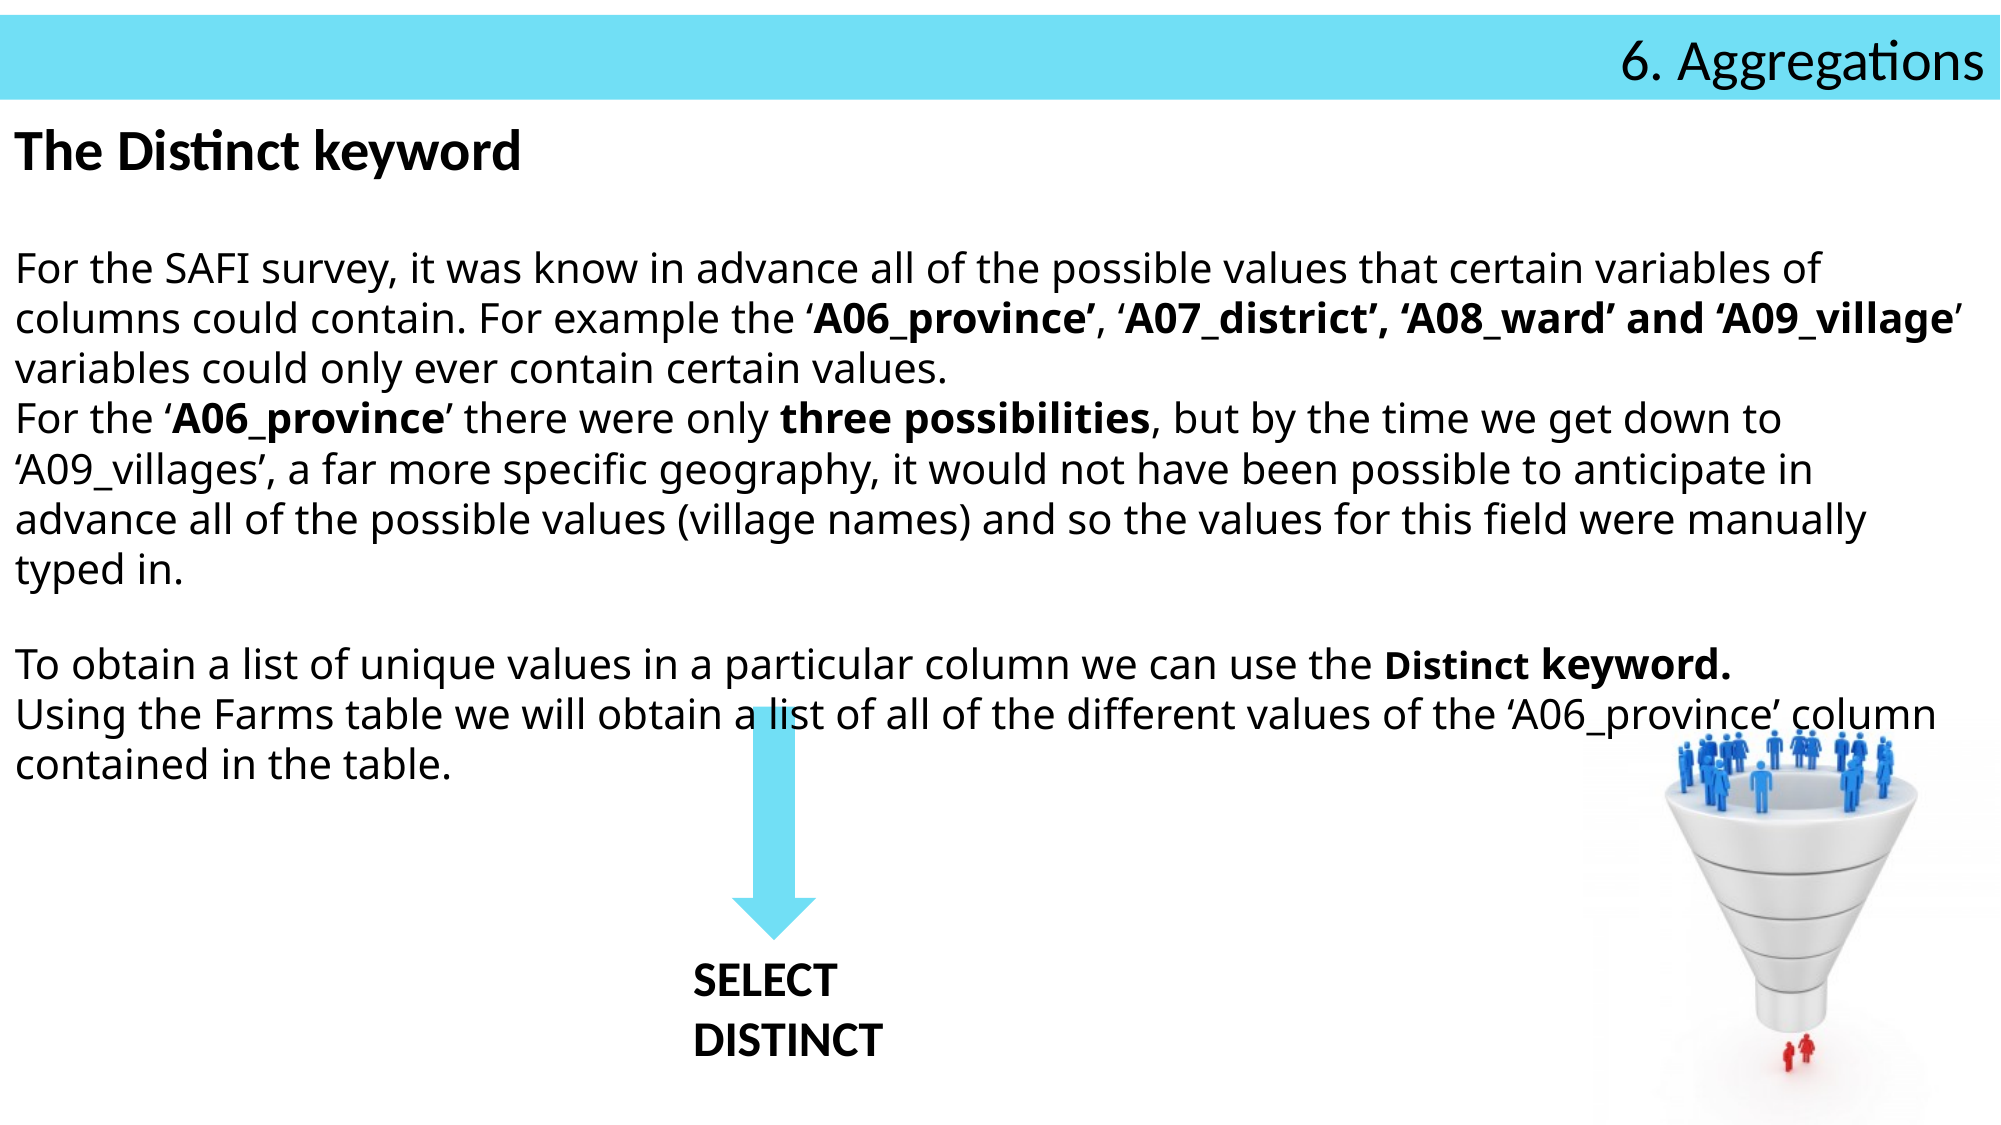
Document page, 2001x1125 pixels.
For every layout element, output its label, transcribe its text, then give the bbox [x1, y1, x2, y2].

picture [1583, 707, 2000, 1125]
text_box The Distinct keyword For the SAFI survey, it was know in advance all of the possible values that certain variables of columns could contain. For example the ‘A06_province’, ‘A07_district’, ‘A08_ward’ and ‘A09_village’ variables could only ever contain certain values. For the ‘A06_province’ there were only three possibilities, but by the time we get down to ‘A09_villages’, a far more specific geography, it would not have been possible to anticipate in advance all of the possible values (village names) and so the values for this field were manually typed in. To obtain a list of unique values in a particular column we can use the Distinct keyword. Using the Farms table we will obtain a list of all of the different values of the ‘A06_province’ column contained in the table. [0, 104, 2000, 855]
text_box SELECT DISTINCT [678, 938, 918, 1074]
text_box 6. Aggregations [0, 14, 2000, 100]
text_box [731, 855, 817, 938]
